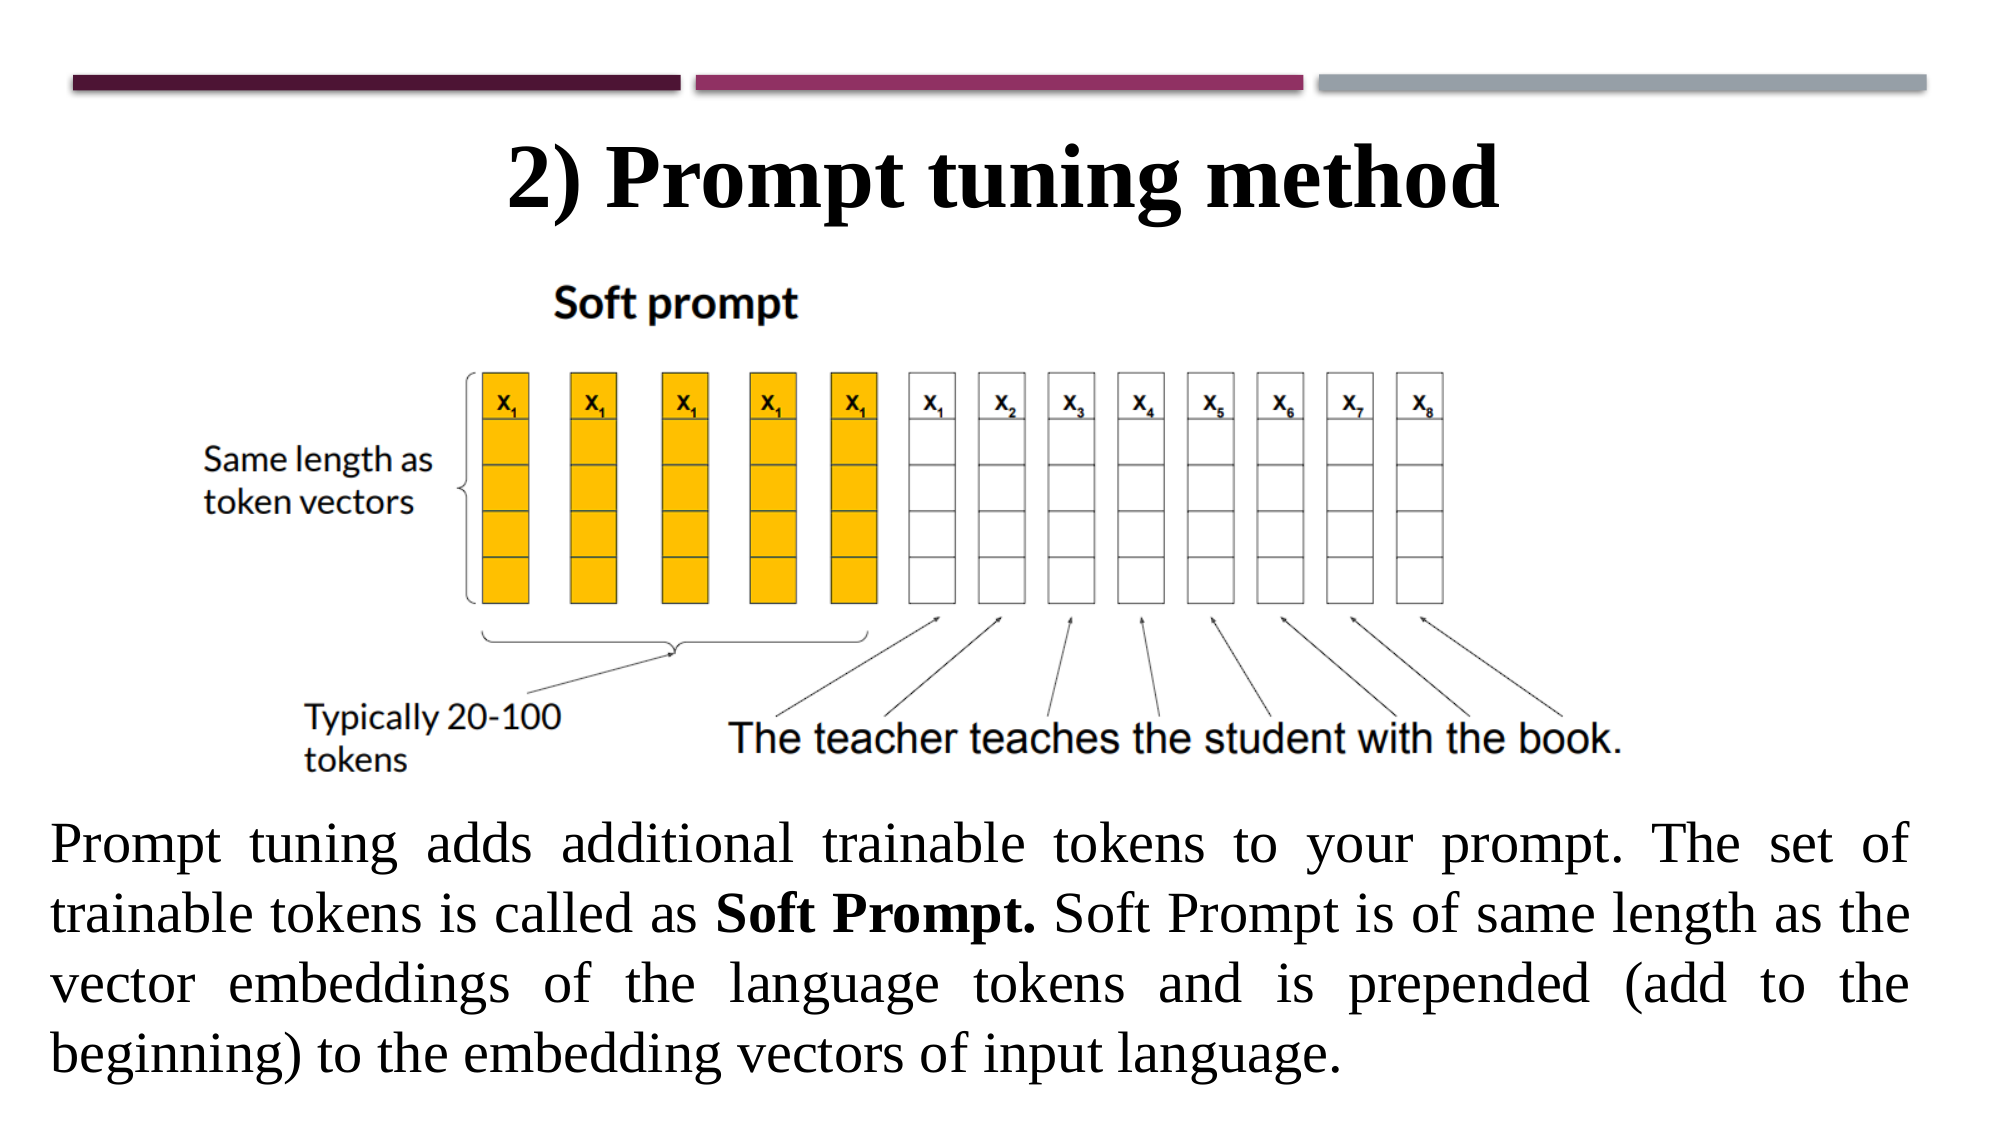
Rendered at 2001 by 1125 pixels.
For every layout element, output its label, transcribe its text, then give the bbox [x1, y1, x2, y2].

text_box 2) Prompt tuning method [0, 101, 2000, 242]
picture [153, 190, 1809, 852]
list Prompt tuning adds additional trainable tokens to your prompt. The set of trainable tokens is called as Soft Prompt. Soft Prompt is of same length as the vector embeddings of the language tokens and is prepended (add to the beginning) to the embedding vectors of input language. [35, 863, 1927, 1024]
